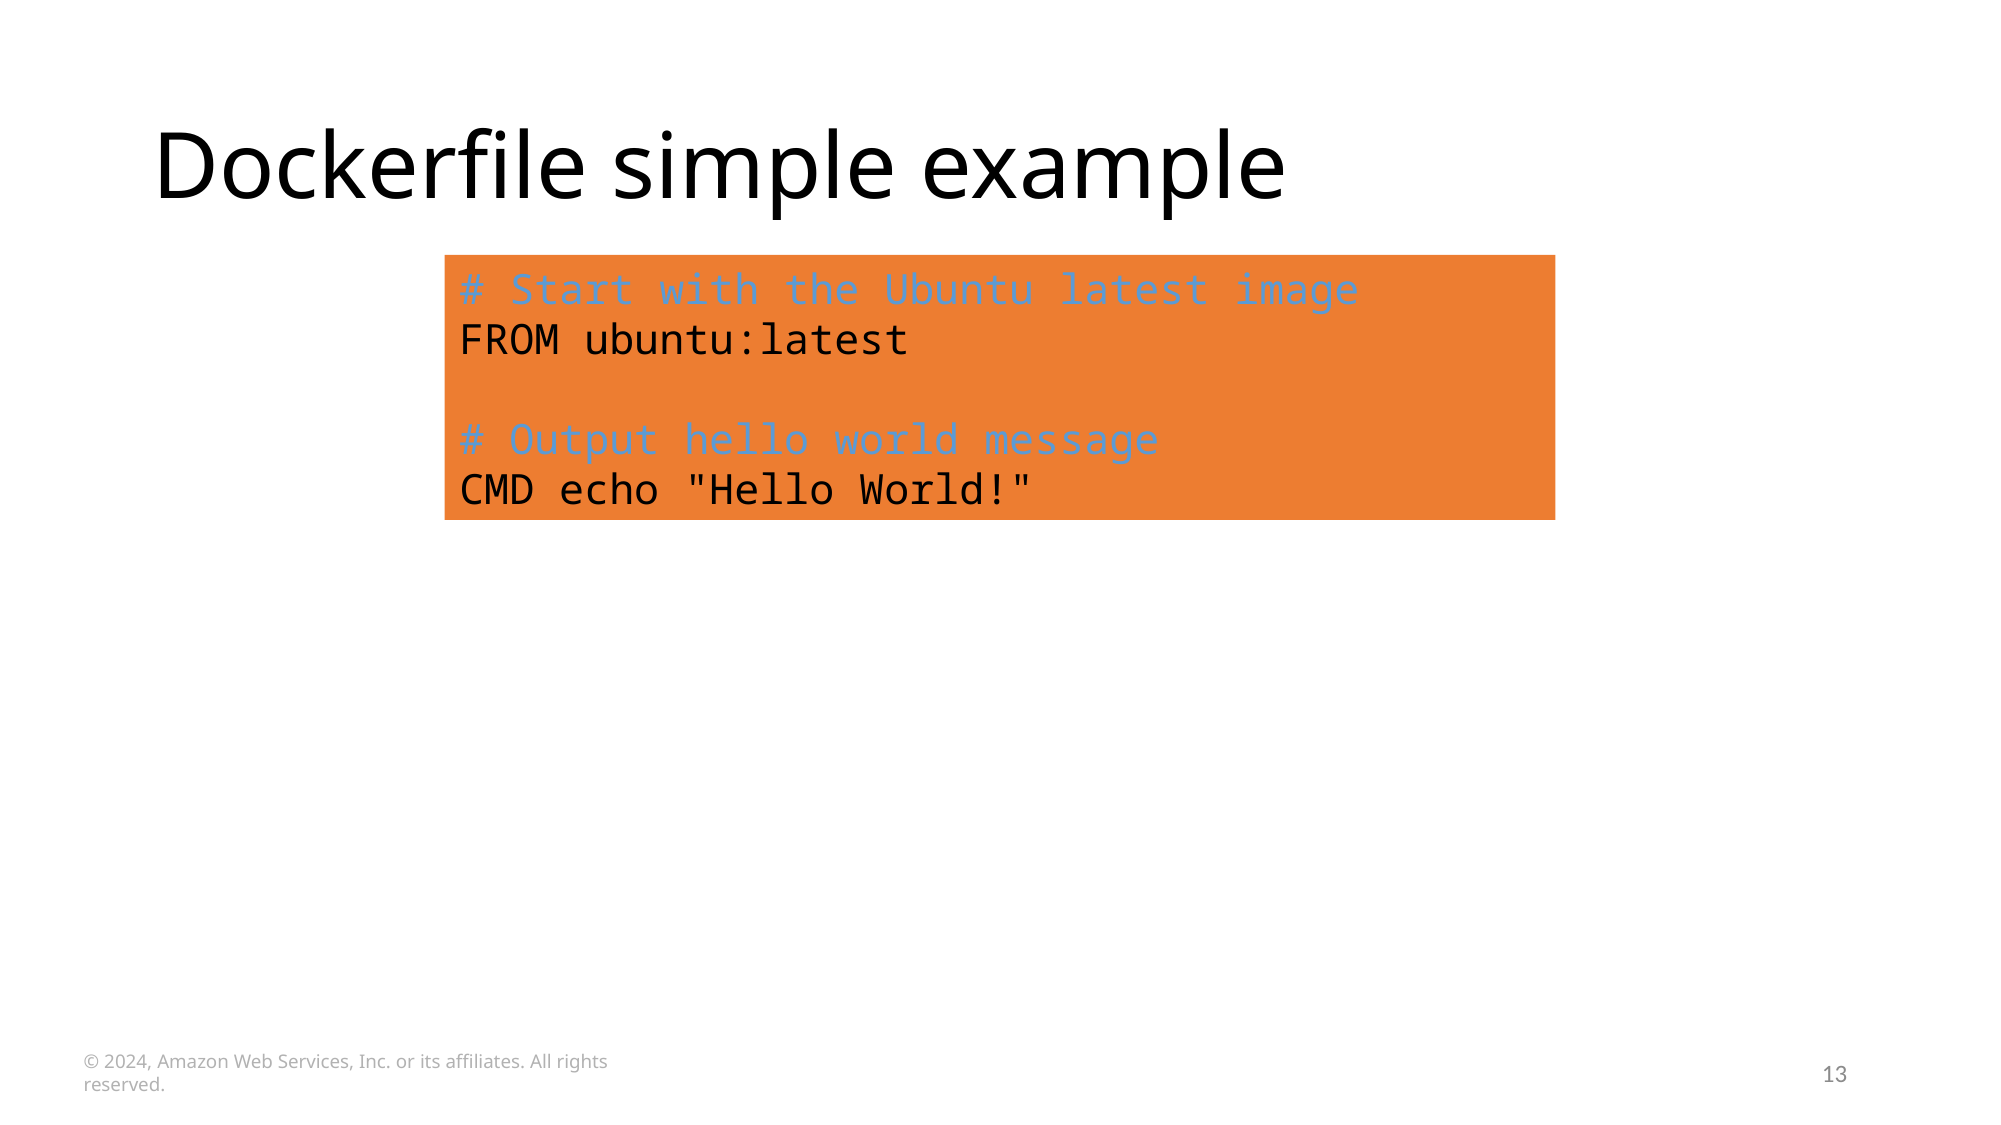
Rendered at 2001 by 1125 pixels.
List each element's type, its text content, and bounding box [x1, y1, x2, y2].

footer © 2024, Amazon Web Services, Inc. or its affiliates. All rights reserved. [68, 1042, 682, 1103]
title Dockerfile simple example [137, 59, 1863, 278]
text_box # Start with the Ubuntu latest image FROM ubuntu:latest # Output hello world message CMD echo "Hello World!" [444, 254, 1556, 521]
slide_number 13 [1412, 1042, 1863, 1103]
